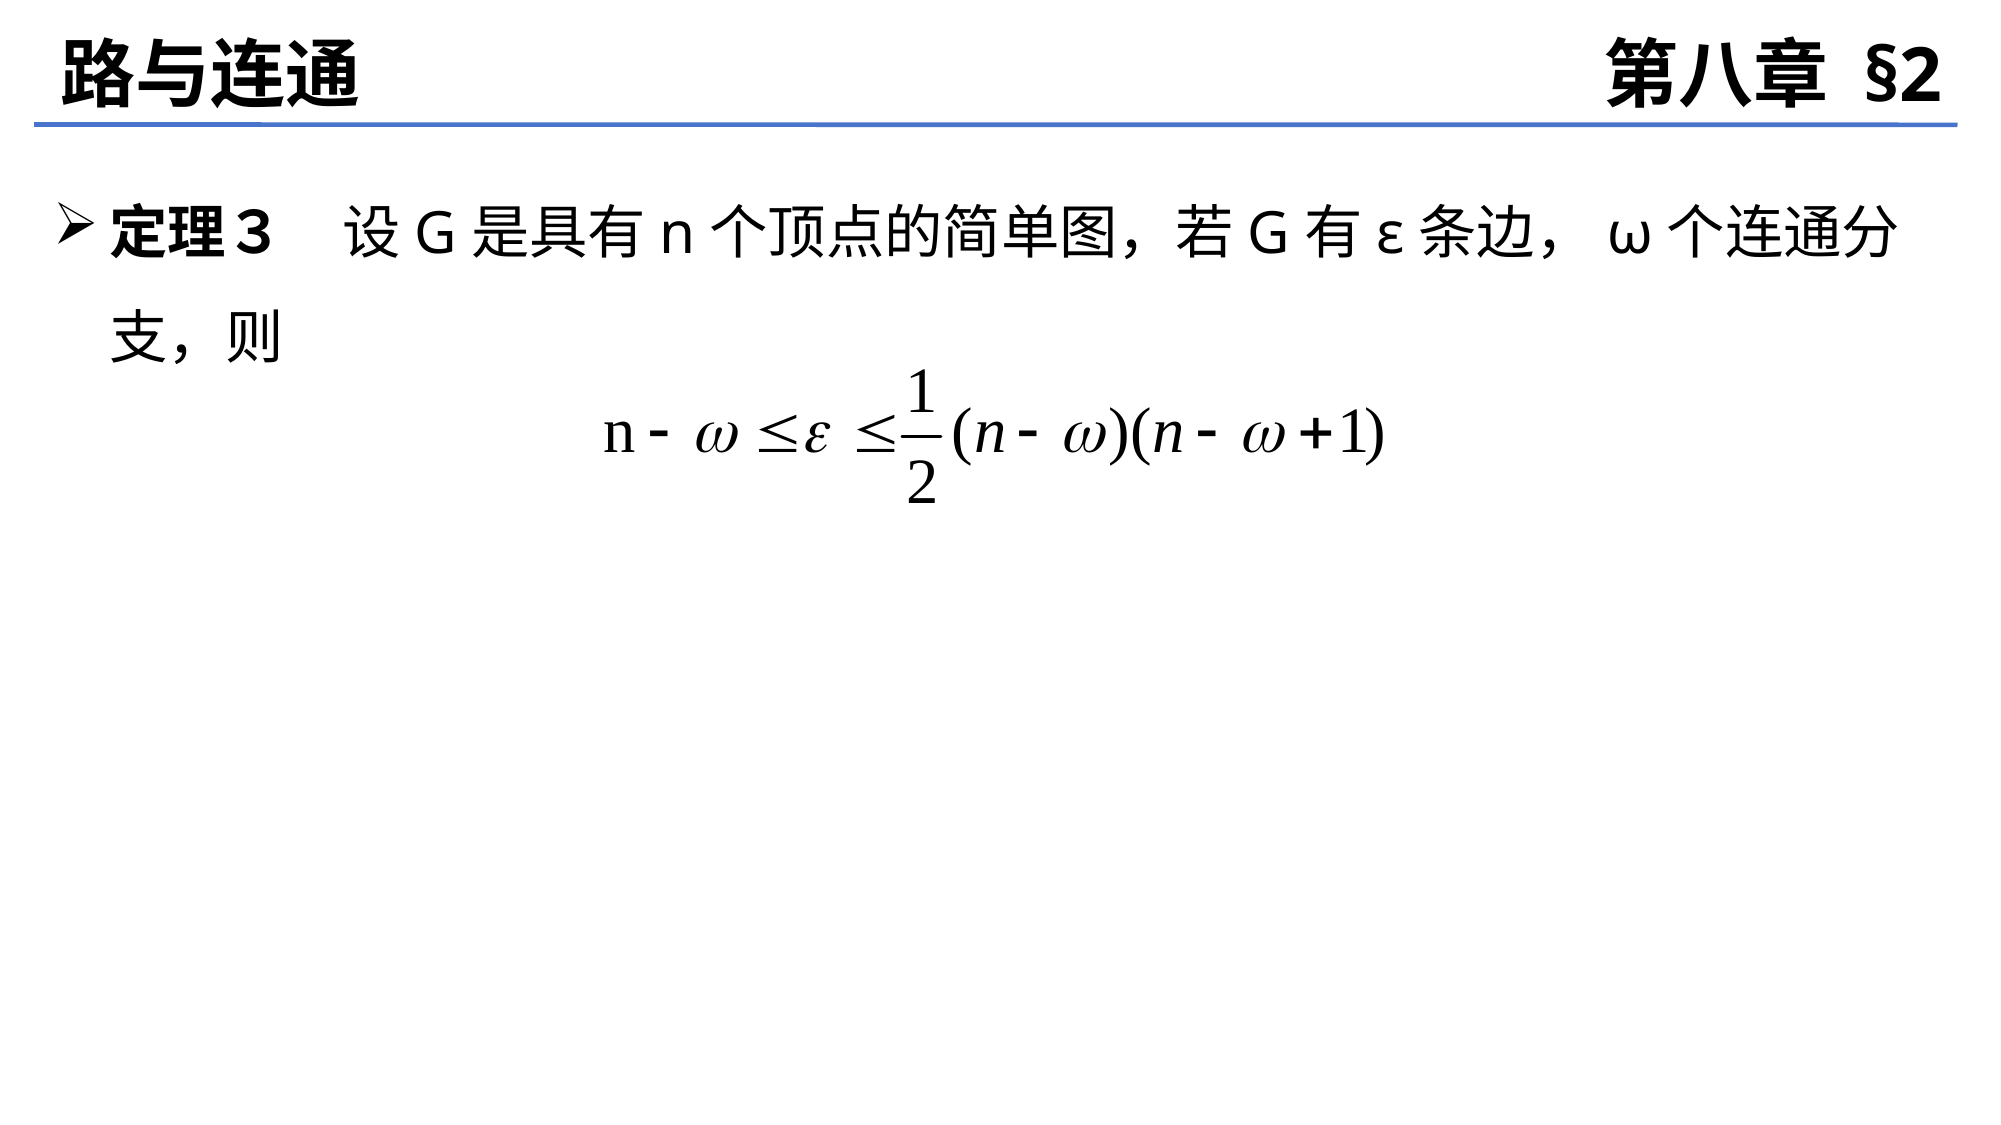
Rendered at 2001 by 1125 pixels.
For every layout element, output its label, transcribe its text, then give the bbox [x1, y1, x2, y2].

text_box 定理３ 设G是具有n个顶点的简单图，若G有ε条边，ω个连通分支，则 [38, 153, 1951, 1065]
text_box 路与连通 [46, 18, 932, 124]
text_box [592, 349, 1396, 518]
text_box 第八章 §2 [1576, 19, 1958, 124]
